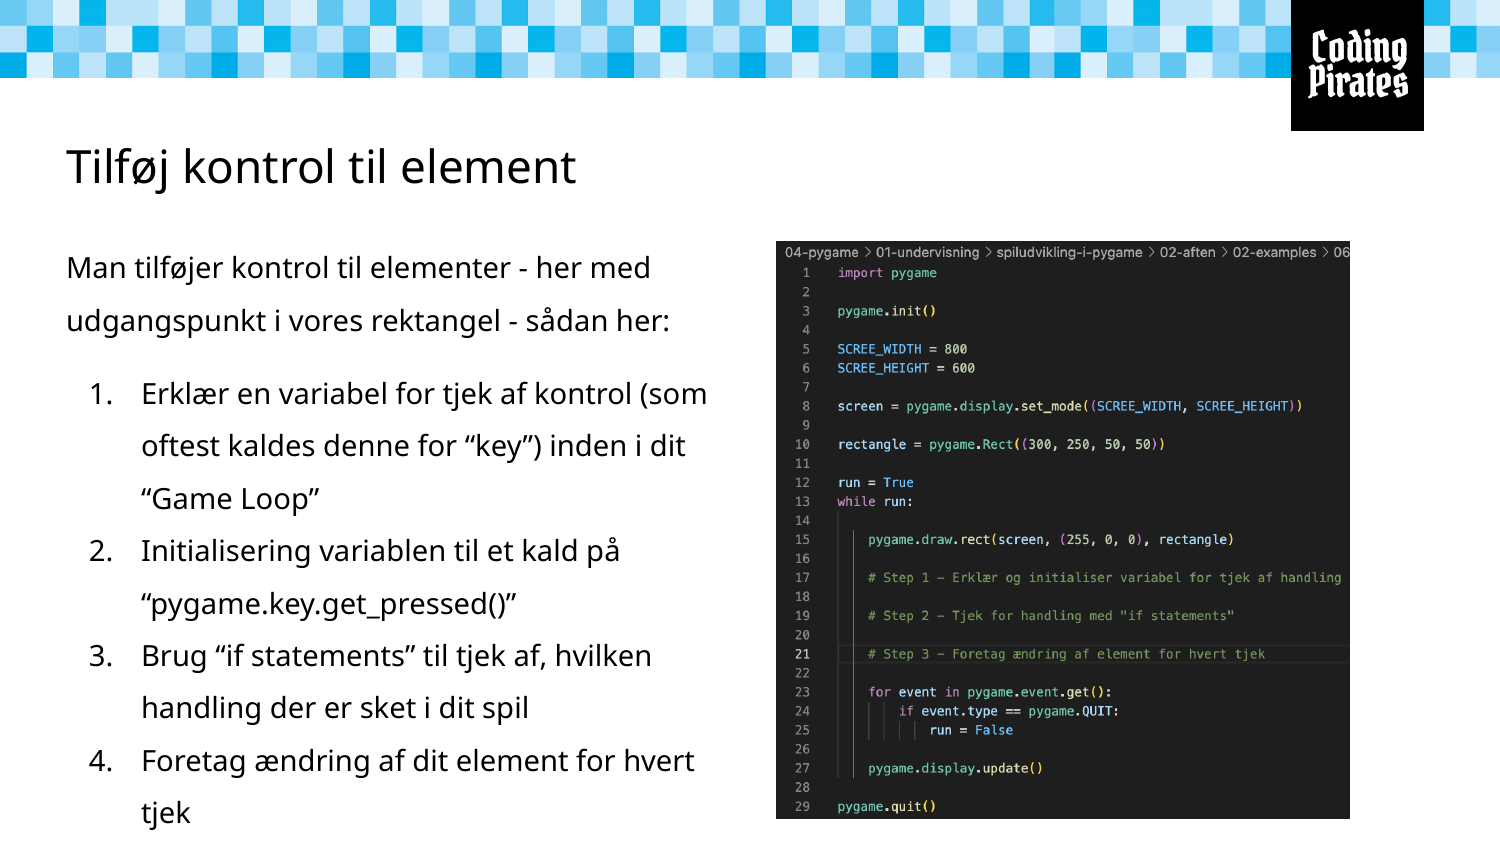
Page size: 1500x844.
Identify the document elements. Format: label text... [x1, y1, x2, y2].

title Tilføj kontrol til element [51, 123, 1223, 217]
picture [775, 241, 1350, 819]
picture [0, 0, 1500, 131]
list Man tilføjer kontrol til elementer - her med udgangspunkt i vores rektangel - sådan her: Erklær en variabel for tjek af kontrol (som oftest kaldes denne for “key”) inden i dit “Game Loop” Initialisering variablen til et kald på “pygame.key.get_pressed()” Brug “if statements” til tjek af, hvilken handling der er sket i dit spil Foretag ændring af dit element for hvert tjek [51, 216, 752, 832]
